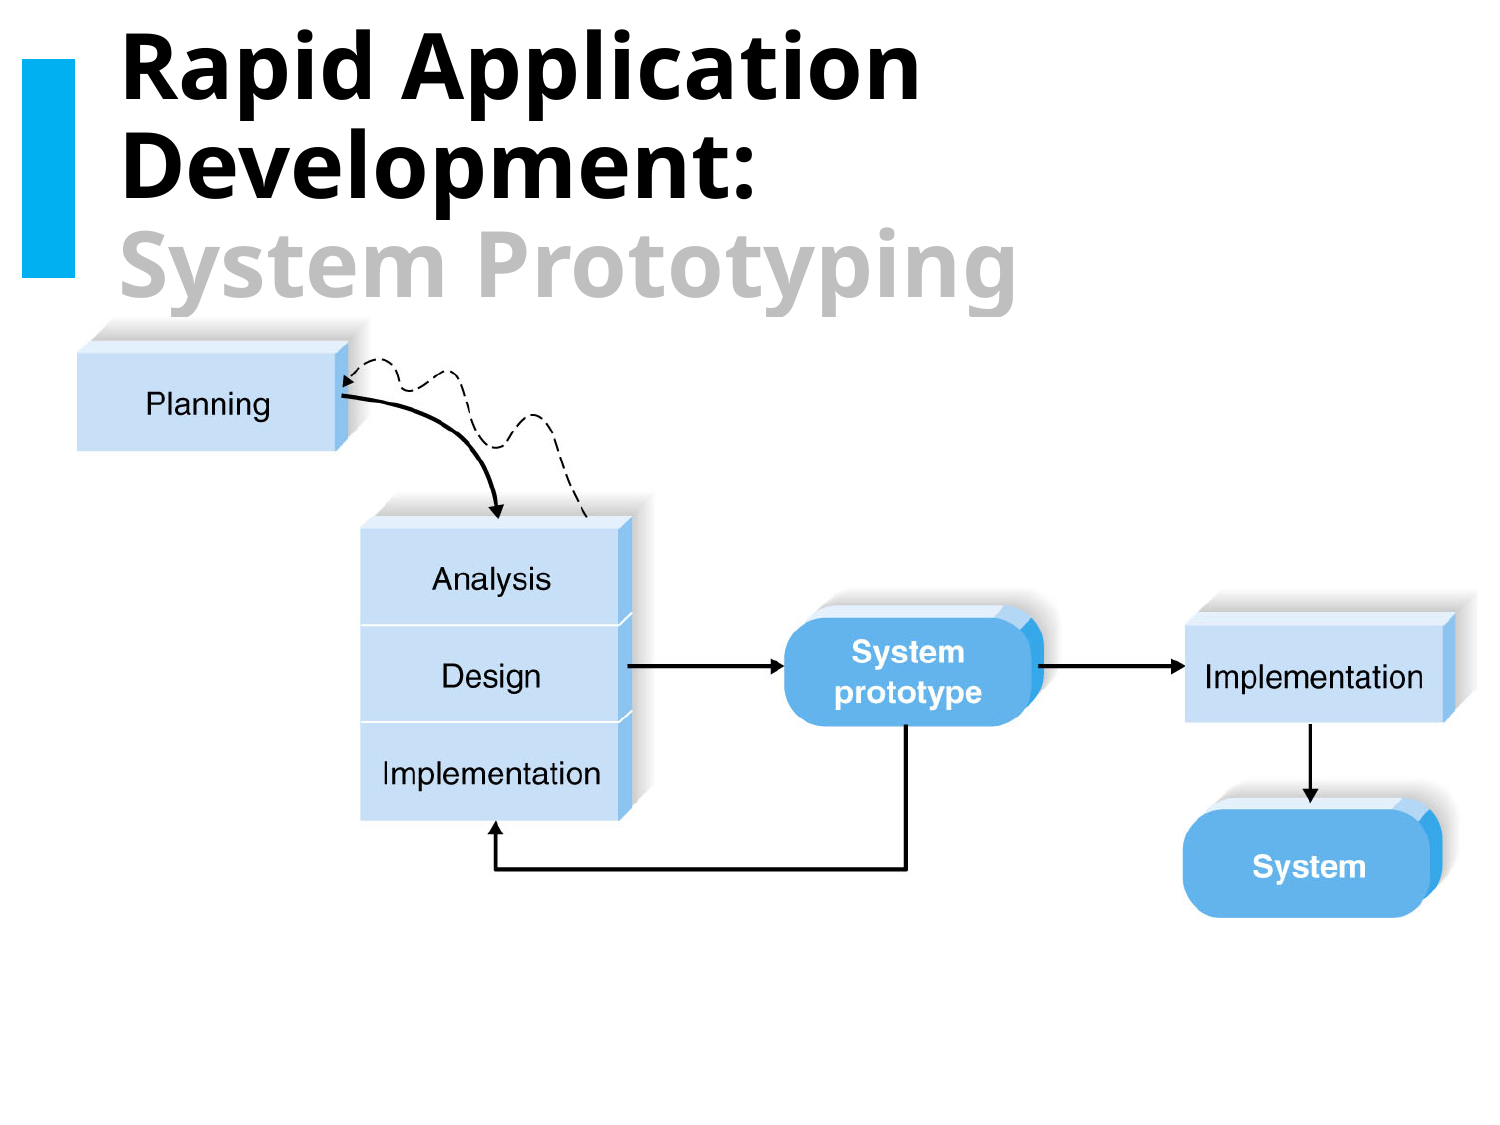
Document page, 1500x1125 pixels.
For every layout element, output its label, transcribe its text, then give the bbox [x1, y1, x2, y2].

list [77, 317, 1478, 918]
title Rapid Application Development: System Prototyping [103, 59, 1397, 278]
